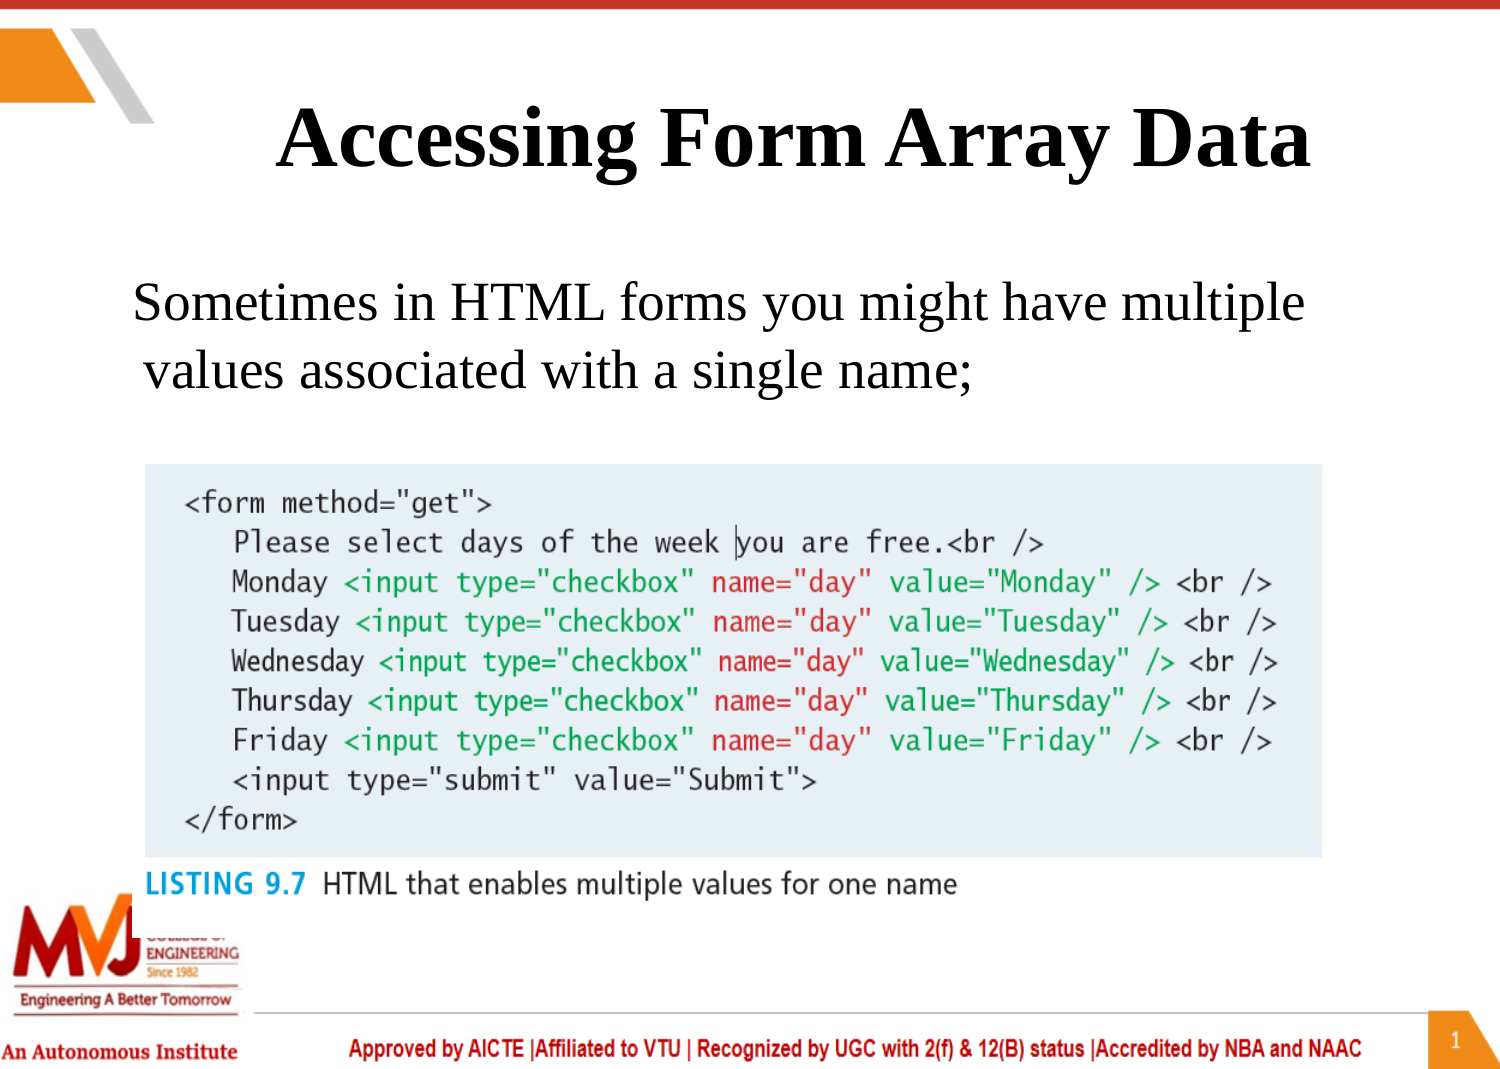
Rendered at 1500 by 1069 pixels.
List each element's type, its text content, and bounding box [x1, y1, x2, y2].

picture [0, 0, 1500, 1069]
title Accessing Form Array Data [75, 42, 1425, 221]
list Sometimes in HTML forms you might have multiple values associated with a single name; [75, 249, 1425, 955]
